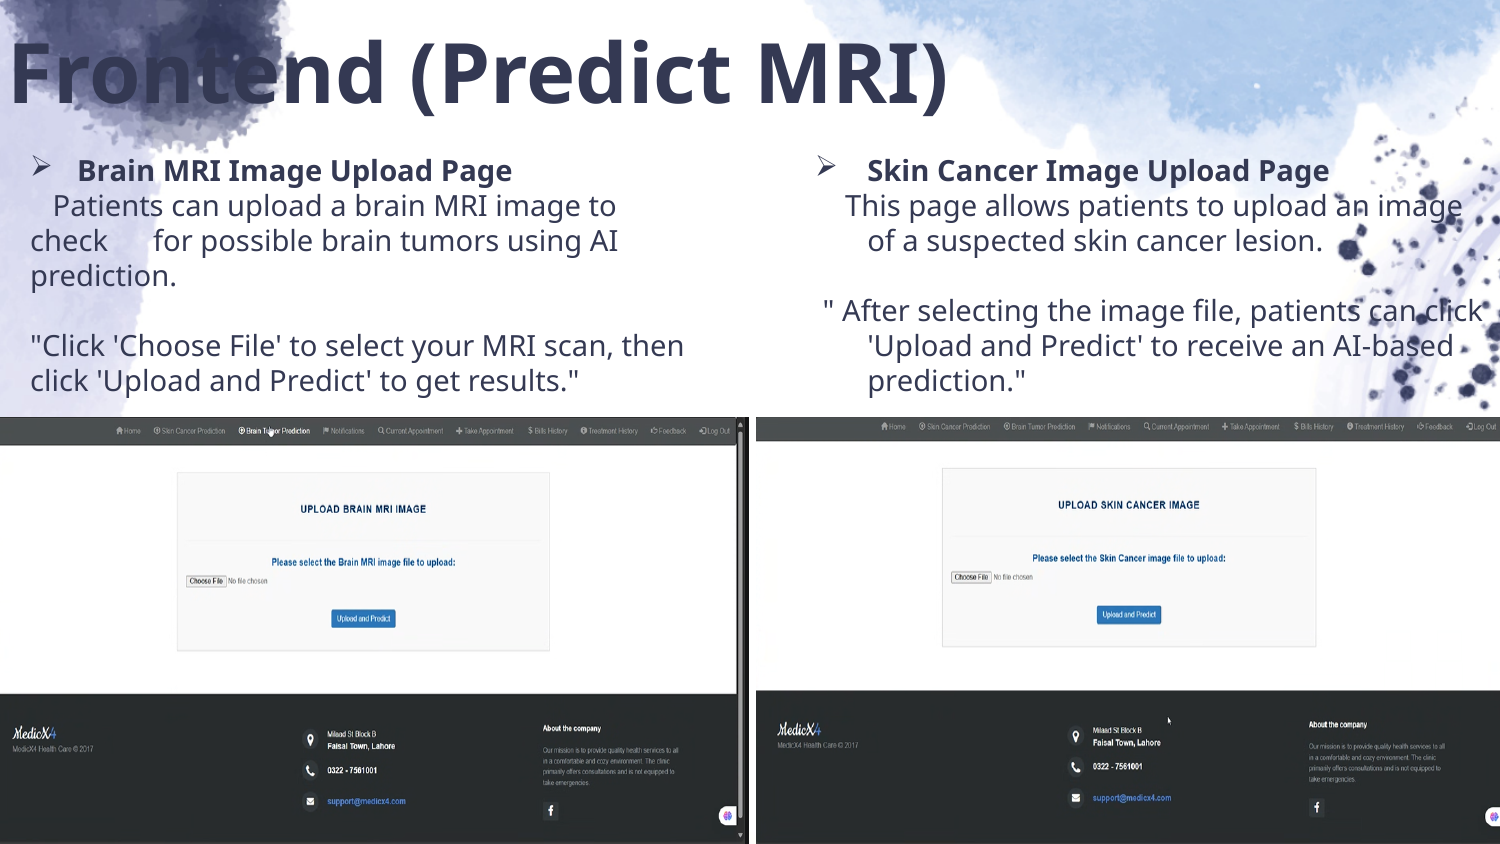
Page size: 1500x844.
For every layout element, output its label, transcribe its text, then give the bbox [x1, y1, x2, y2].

text_box Brain MRI Image Upload Page Patients can upload a brain MRI image to check for possible brain tumors using AI prediction. "Click 'Choose File' to select your MRI scan, then click 'Upload and Predict' to get results." [0, 137, 715, 415]
title Frontend (Predict MRI) [0, 5, 1001, 111]
text_box Skin Cancer Image Upload Page This page allows patients to upload an image of a suspected skin cancer lesion. " After selecting the image file, patients can click 'Upload and Predict' to receive an AI-based prediction." [777, 137, 1500, 415]
picture [0, 0, 1500, 844]
